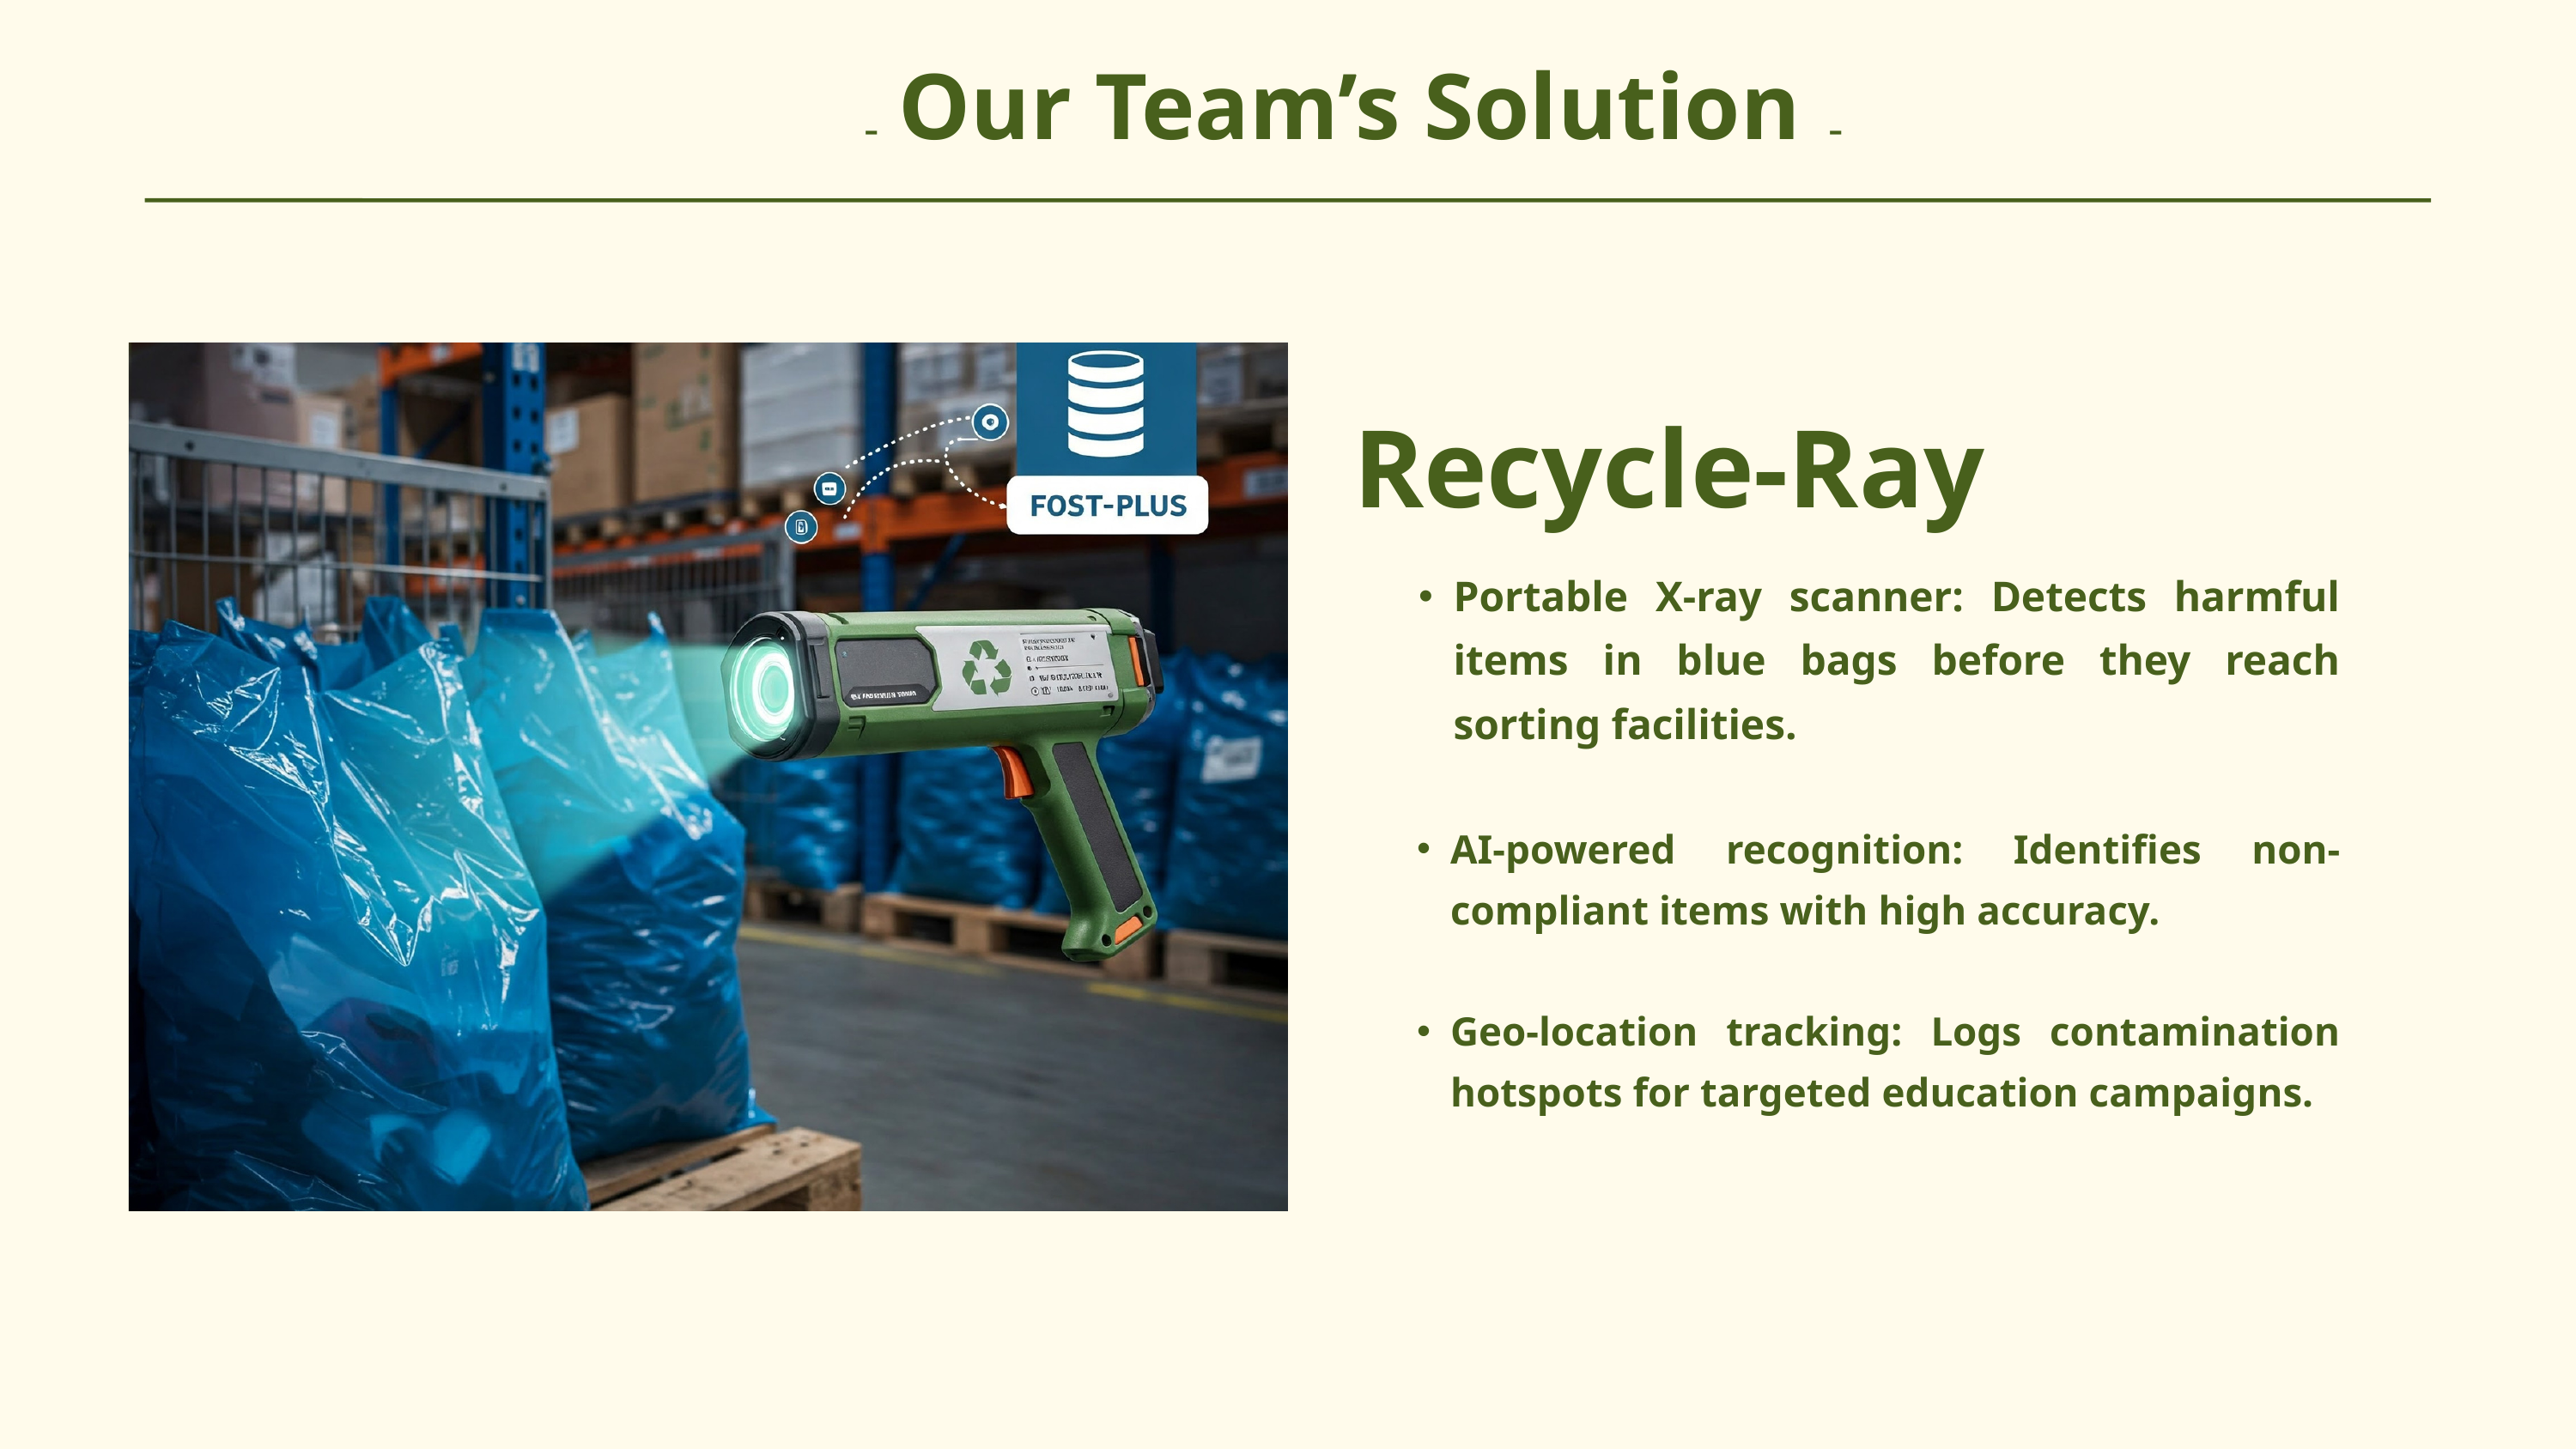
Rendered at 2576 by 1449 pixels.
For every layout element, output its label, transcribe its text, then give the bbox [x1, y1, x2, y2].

text_box - [772, 89, 872, 155]
text_box Our Team’s Solution [872, 30, 1828, 158]
text_box - [1828, 89, 1935, 155]
text_box Recycle-Ray [1353, 379, 2372, 530]
text_box Portable X-ray scanner: Detects harmful items in blue bags before they reach sorting facilities. AI-powered recognition: Identifies non-compliant items with high accuracy. Geo-location tracking: Logs contamination hotspots for targeted education campaigns. [1383, 556, 2341, 1176]
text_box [128, 343, 1289, 1211]
